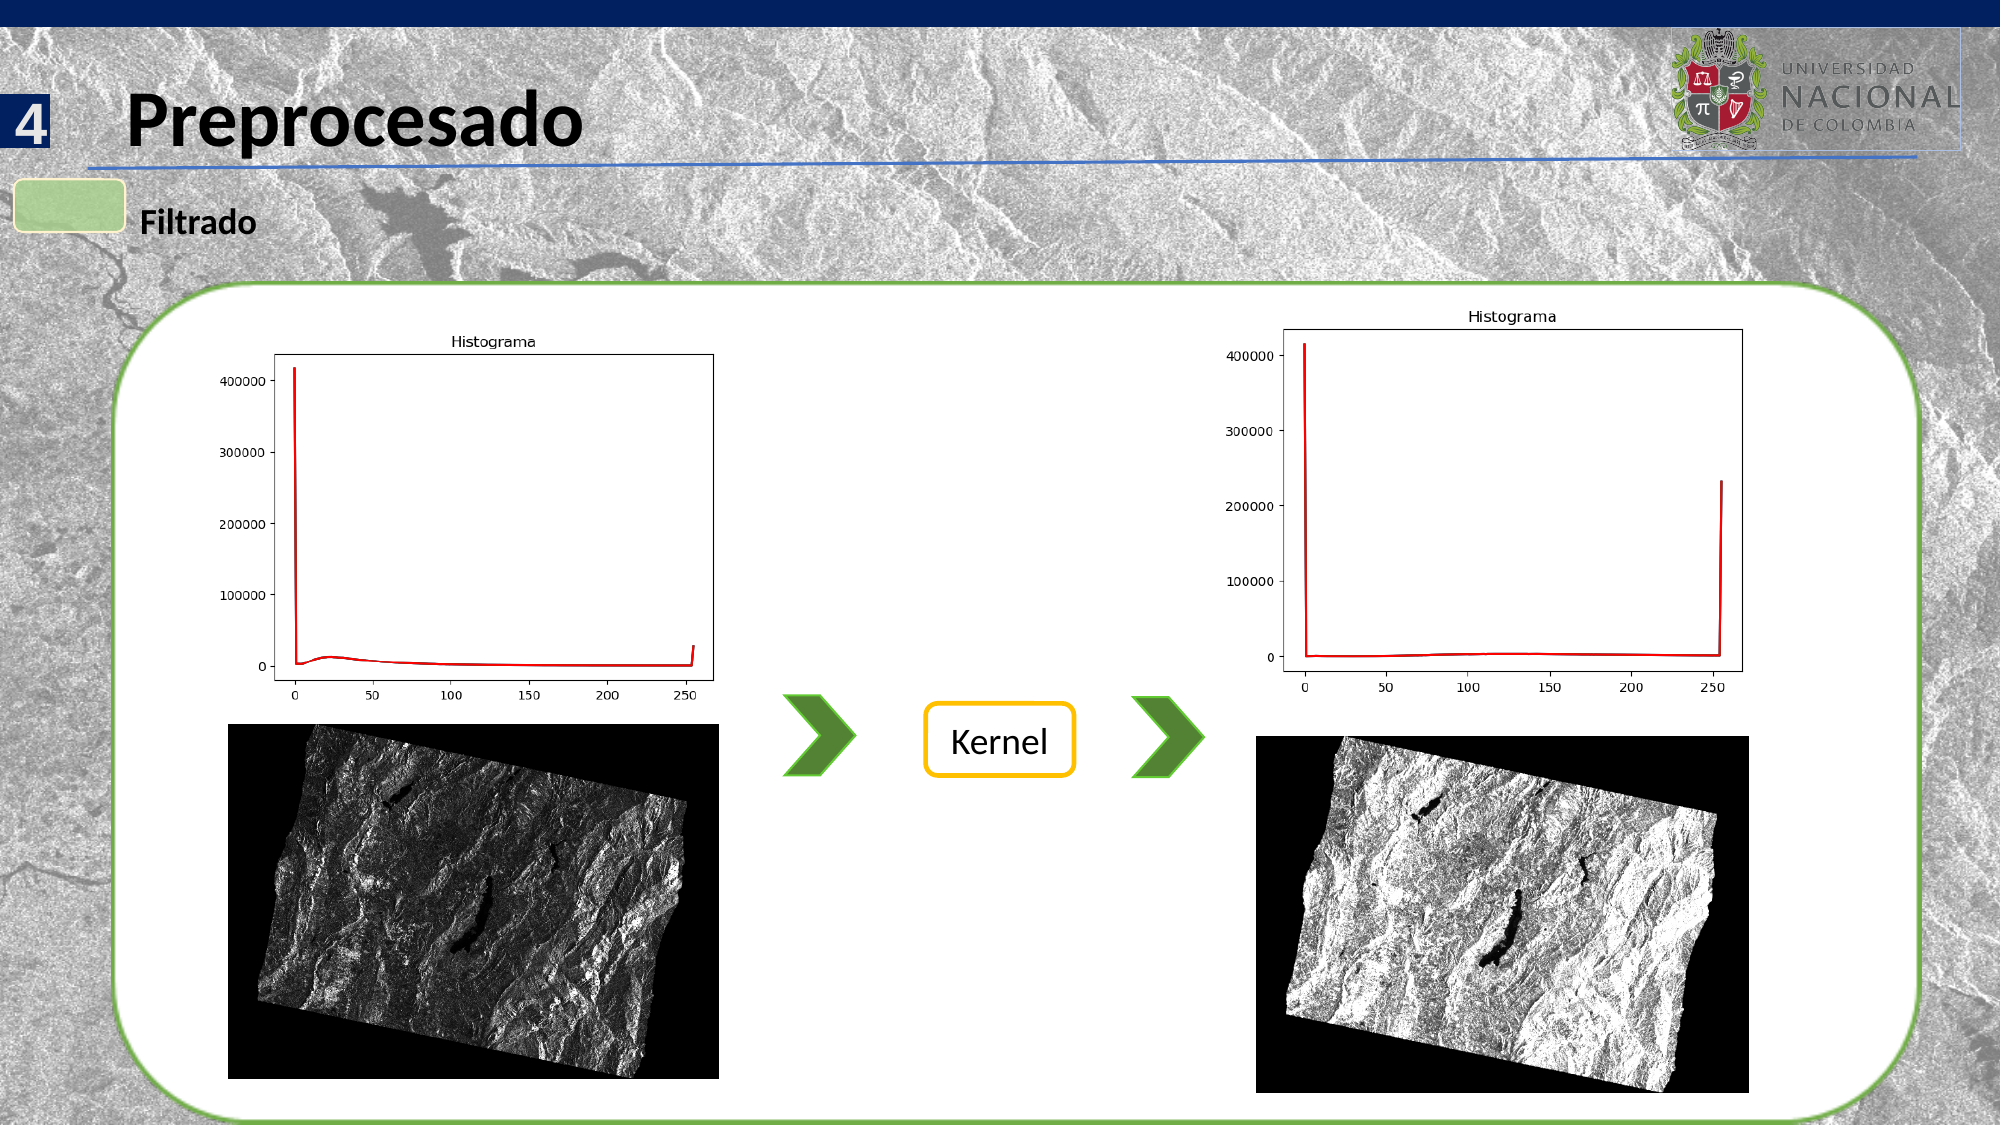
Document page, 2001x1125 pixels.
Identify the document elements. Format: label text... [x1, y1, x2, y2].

text_box Preprocesado [111, 69, 1127, 156]
text_box [0, 0, 2000, 27]
picture [111, 281, 1922, 1125]
text_box Filtrado [125, 195, 1136, 253]
text_box Preprocesado [111, 169, 1127, 174]
text_box [12, 178, 127, 234]
picture [1671, 27, 1961, 151]
text_box 4 [0, 94, 50, 148]
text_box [87, 156, 1918, 169]
